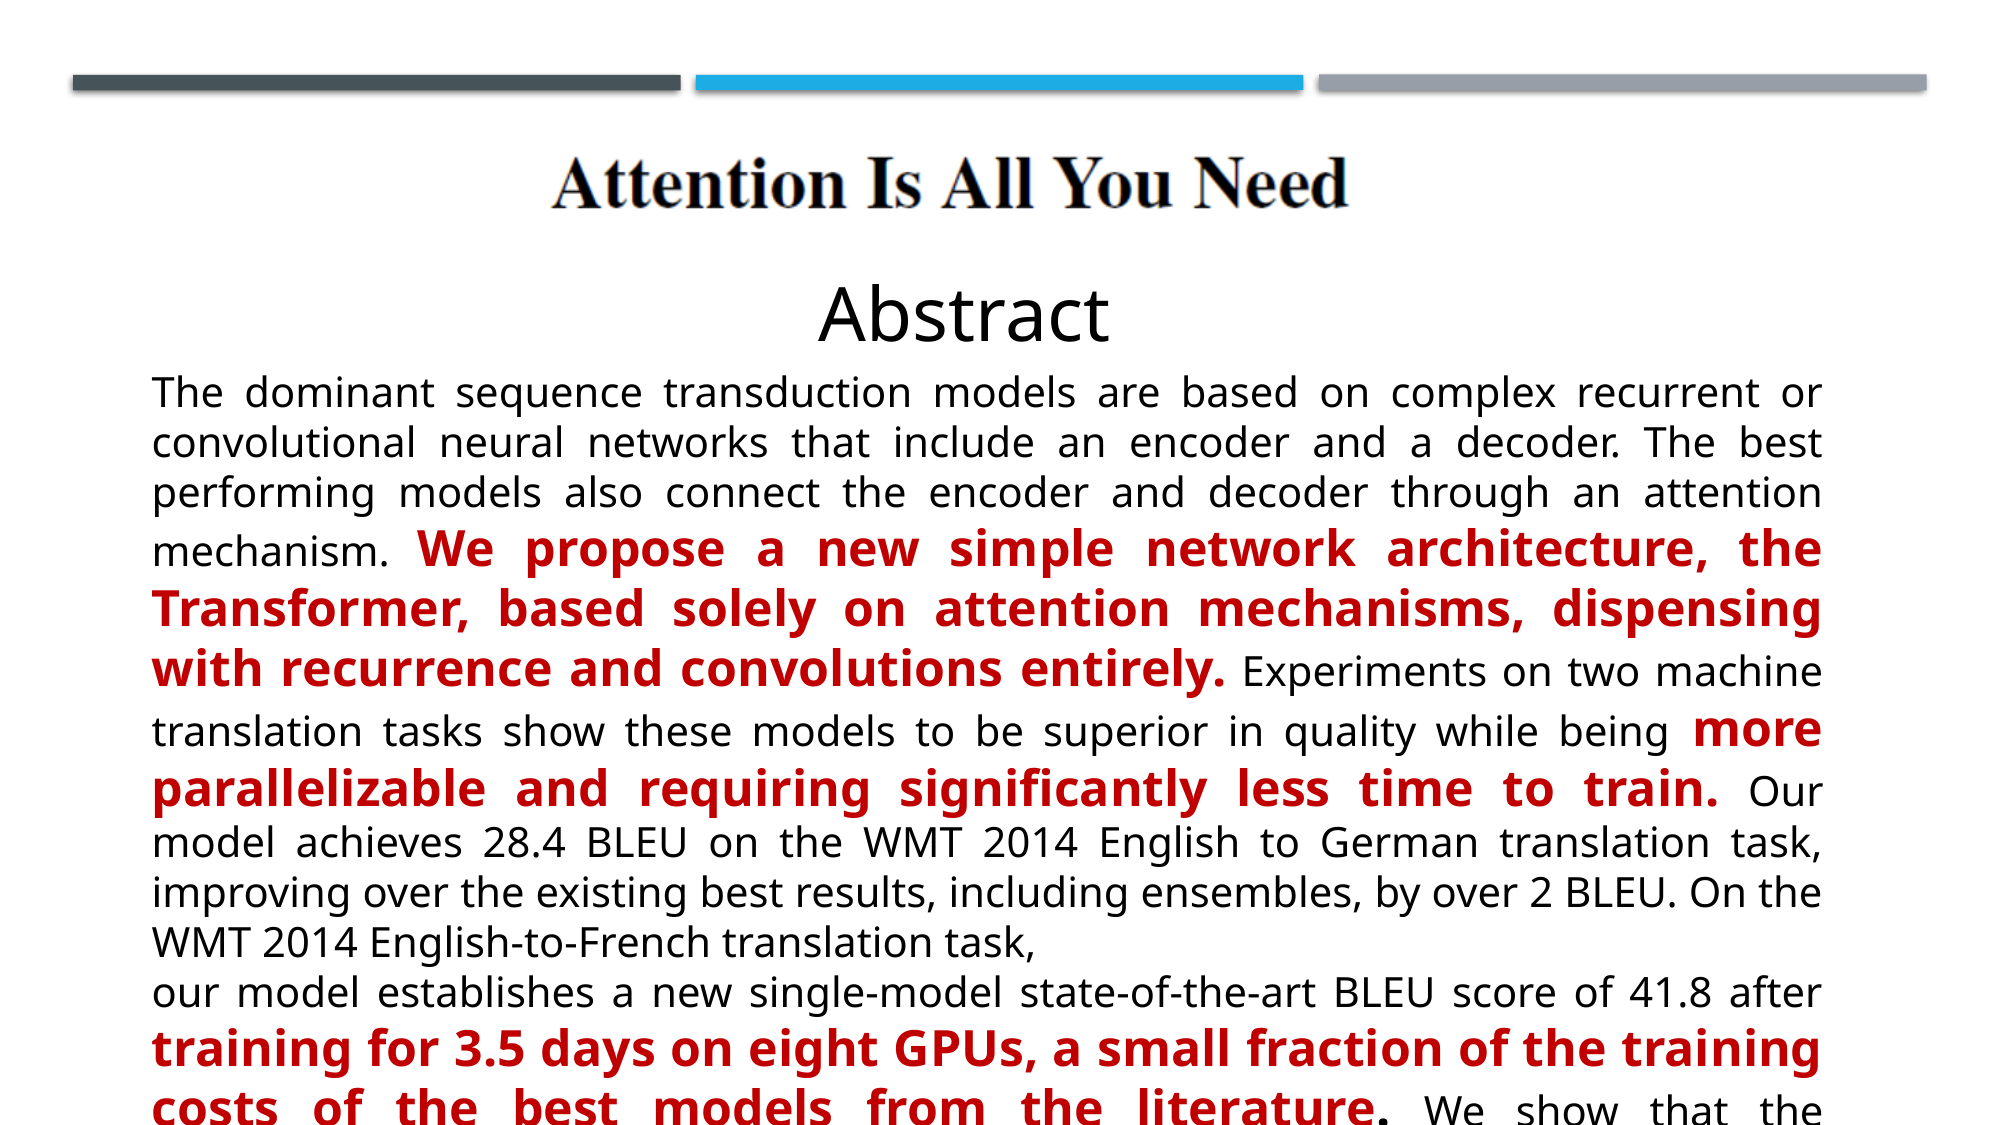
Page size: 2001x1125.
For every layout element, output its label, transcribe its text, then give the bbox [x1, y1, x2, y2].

picture [515, 126, 1367, 234]
text_box The dominant sequence transduction models are based on complex recurrent or convolutional neural networks that include an encoder and a decoder. The best performing models also connect the encoder and decoder through an attention mechanism. We propose a new simple network architecture, the Transformer, based solely on attention mechanisms, dispensing with recurrence and convolutions entirely. Experiments on two machine translation tasks show these models to be superior in quality while being more parallelizable and requiring significantly less time to train. Our model achieves 28.4 BLEU on the WMT 2014 English to German translation task, improving over the existing best results, including ensembles, by over 2 BLEU. On the WMT 2014 English-to-French translation task, our model establishes a new single-model state-of-the-art BLEU score of 41.8 after training for 3.5 days on eight GPUs, a small fraction of the training costs of the best models from the literature. We show that the Transformer generalizes well to other tasks by applying it successfully to English constituency parsing both with large and limited training data. [136, 358, 1839, 1125]
text_box Abstract [803, 259, 1804, 364]
